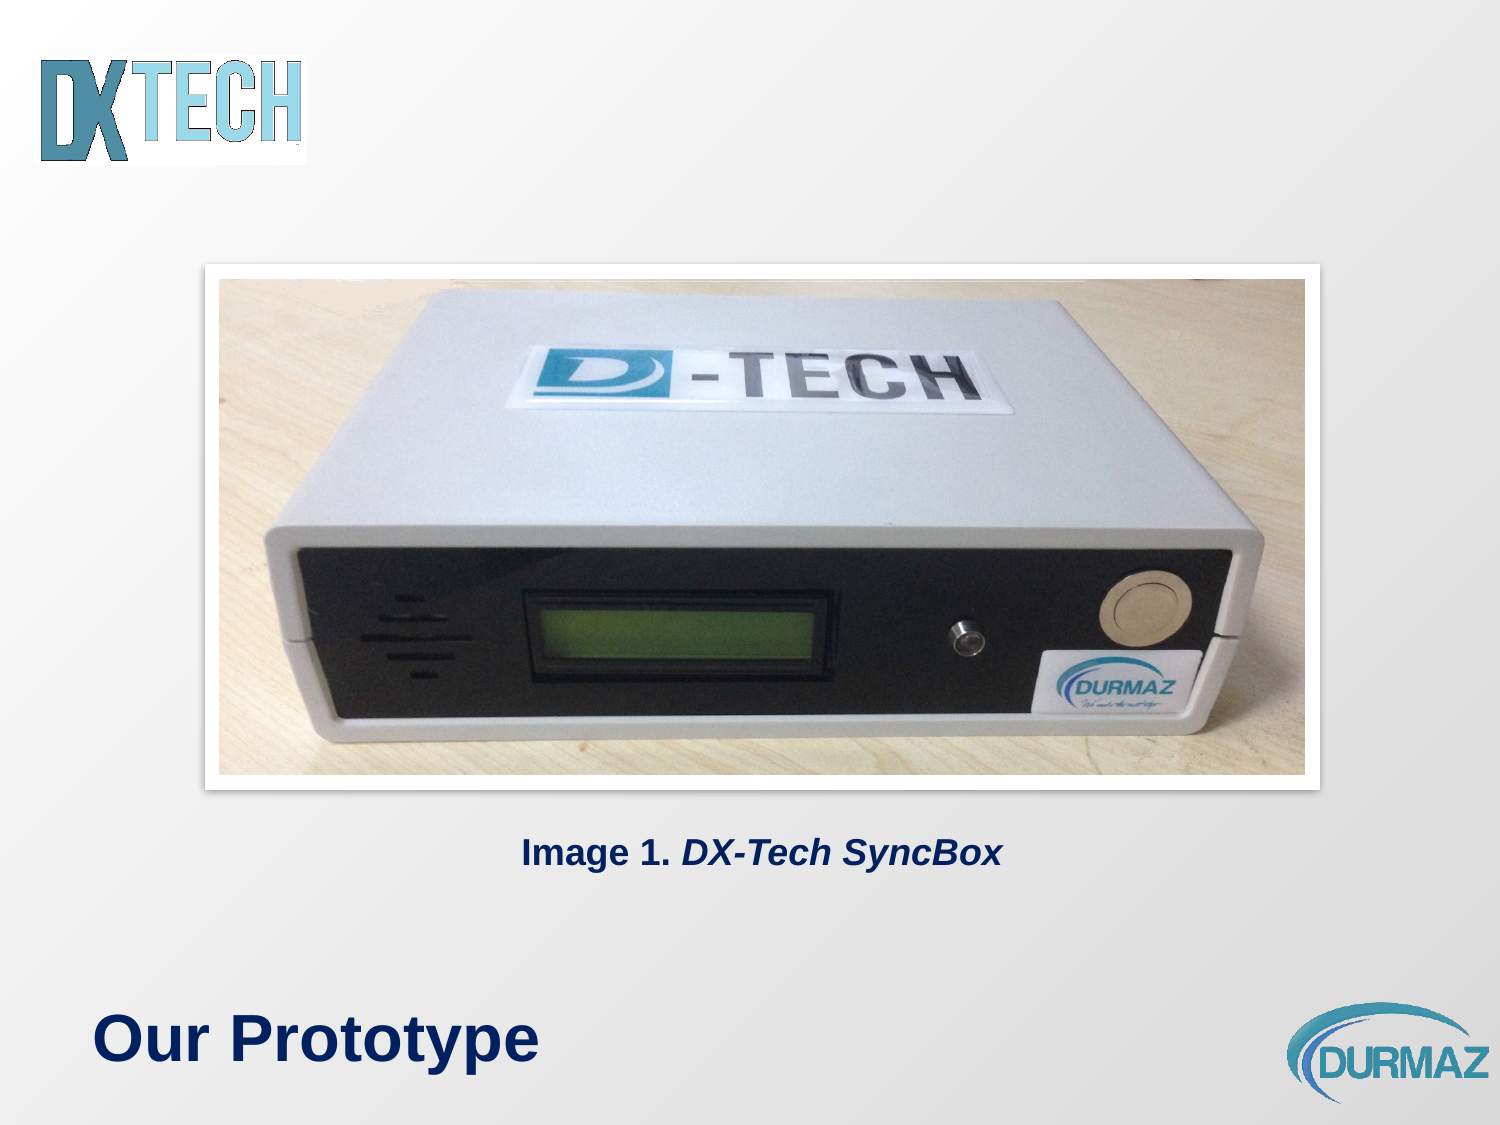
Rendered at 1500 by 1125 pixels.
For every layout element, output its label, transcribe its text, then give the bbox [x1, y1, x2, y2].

text_box Image 1. DX-Tech SyncBox [506, 820, 1018, 881]
picture [1279, 999, 1492, 1106]
text_box Our Prototype [77, 987, 556, 1083]
title [75, 44, 569, 236]
picture [34, 55, 307, 166]
picture [219, 278, 1306, 776]
